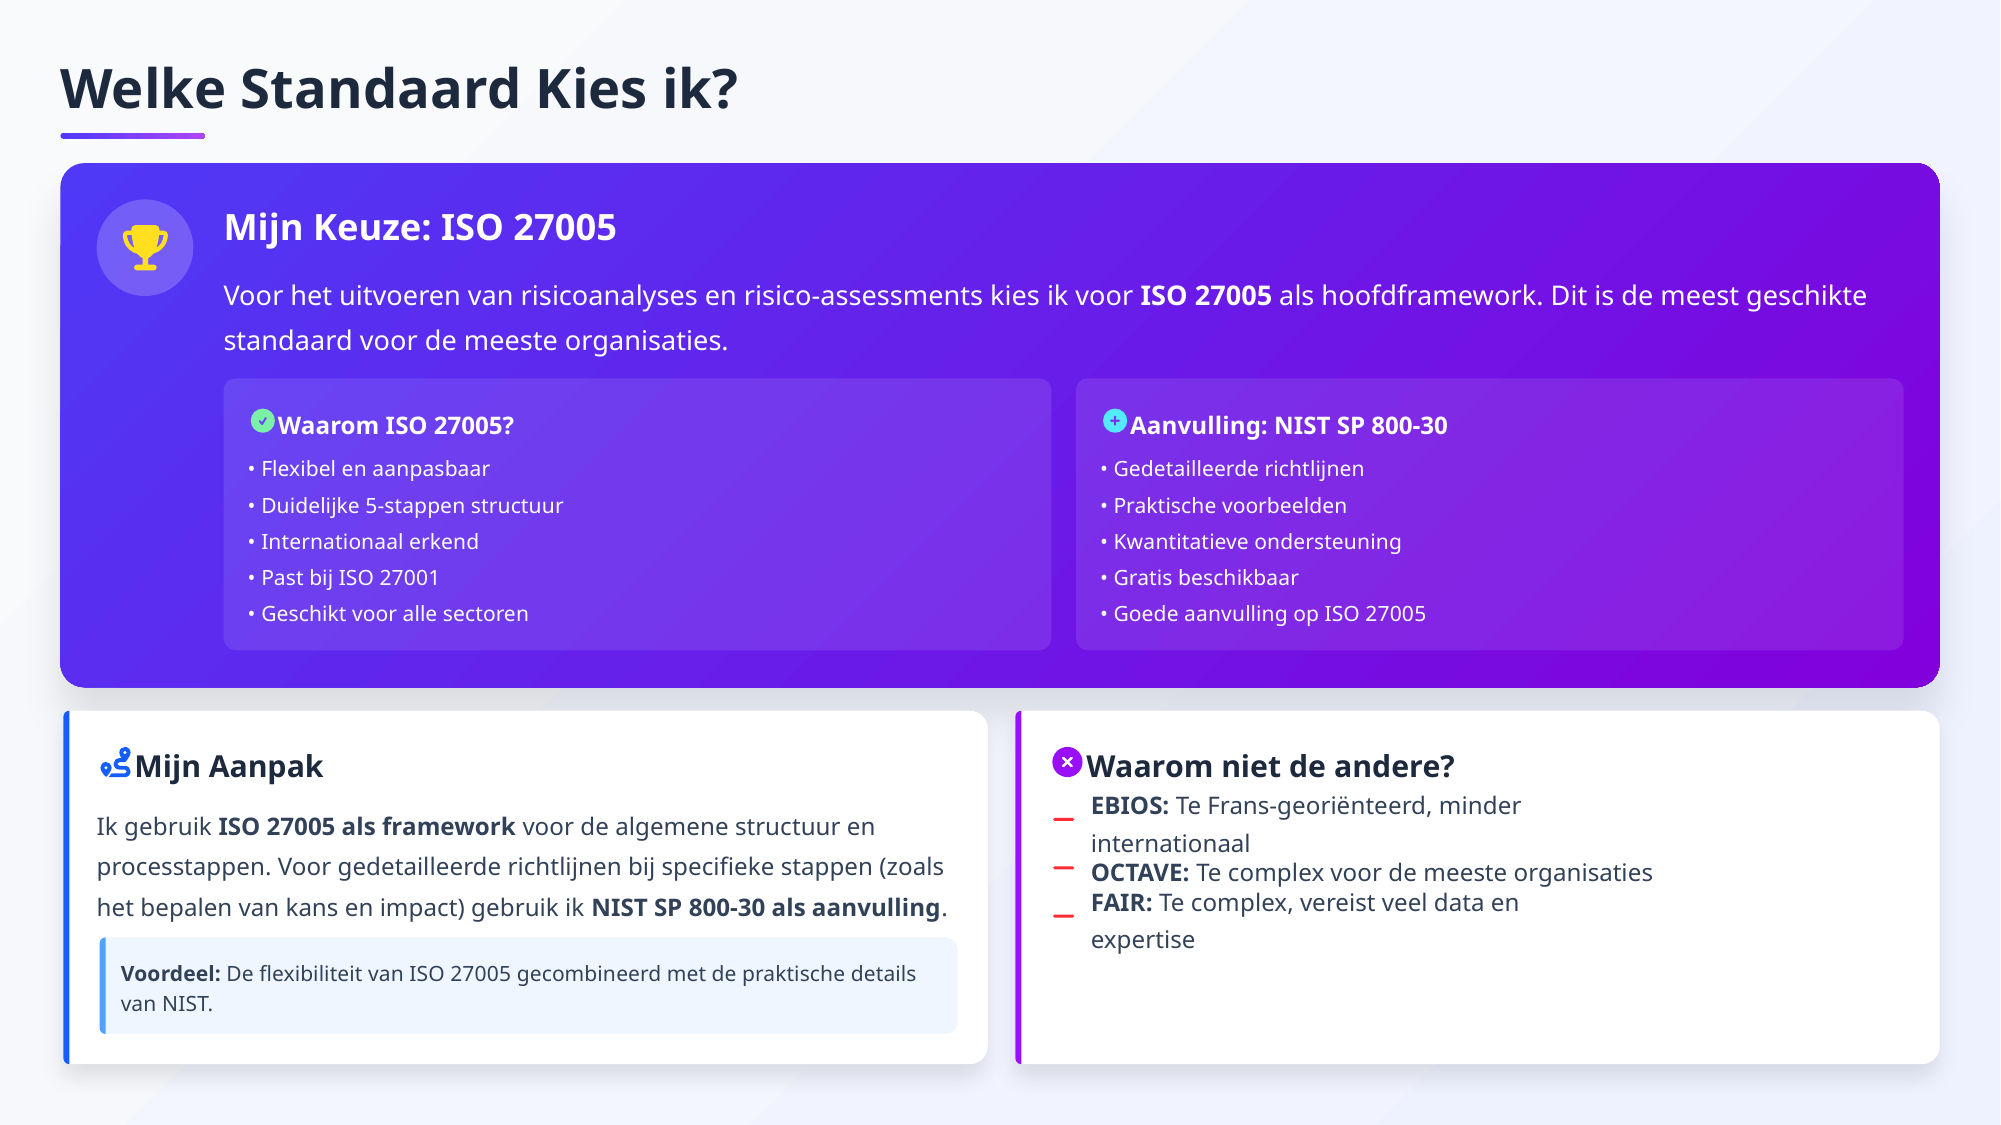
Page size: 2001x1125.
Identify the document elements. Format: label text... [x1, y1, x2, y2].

text_box [1022, 710, 1940, 1065]
text_box Voordeel: De flexibiliteit van ISO 27005 gecombineerd met de praktische details van NIST. [120, 955, 951, 1016]
text_box • Kwantitatieve ondersteuning [1099, 523, 1890, 554]
text_box [70, 710, 988, 1065]
text_box • Past bij ISO 27001 [247, 559, 1038, 590]
text_box [1053, 914, 1075, 918]
text_box [223, 378, 1052, 651]
text_box [122, 225, 168, 271]
text_box [60, 163, 1940, 688]
text_box • Duidelijke 5-stappen structuur [247, 487, 1038, 518]
text_box [1103, 408, 1128, 433]
text_box EBIOS: Te Frans-georiënteerd, minder internationaal [1090, 801, 1673, 838]
text_box • Goede aanvulling op ISO 27005 [1099, 595, 1890, 627]
text_box Mijn Aanpak [134, 740, 973, 784]
text_box [106, 937, 958, 1034]
text_box [100, 746, 131, 778]
text_box • Gedetailleerde richtlijnen [1099, 450, 1890, 482]
text_box FAIR: Te complex, vereist veel data en expertise [1090, 897, 1628, 935]
text_box [1052, 746, 1083, 778]
text_box Aanvulling: NIST SP 800-30 [1130, 402, 1892, 439]
text_box [1075, 378, 1904, 651]
text_box Welke Standaard Kies ik? [60, 60, 1967, 121]
text_box [0, 0, 2000, 1125]
text_box • Geschikt voor alle sectoren [247, 595, 1038, 627]
text_box Waarom niet de andere? [1086, 740, 1925, 784]
text_box [60, 132, 206, 139]
text_box • Internationaal erkend [247, 523, 1038, 554]
text_box [1053, 817, 1075, 821]
text_box • Flexibel en aanpasbaar [247, 450, 1038, 482]
text_box OCTAVE: Te complex voor de meeste organisaties [1090, 849, 1655, 886]
text_box • Gratis beschikbaar [1099, 559, 1890, 590]
text_box Waarom ISO 27005? [277, 402, 1040, 439]
text_box Ik gebruik ISO 27005 als framework voor de algemene structuur en processtappen. Voor gedetailleerde richtlijnen bij specifieke stappen (zoals het bepalen van kans en impact) gebruik ik NIST SP 800-30 als aanvulling. [96, 801, 970, 920]
text_box [1015, 710, 1022, 1065]
text_box [250, 408, 275, 433]
text_box [99, 937, 106, 1034]
text_box [1053, 866, 1075, 870]
text_box Voor het uitvoeren van risicoanalyses en risico-assessments kies ik voor ISO 27005 als hoofdframework. Dit is de meest geschikte standaard voor de meeste organisaties. [223, 265, 1917, 355]
text_box [96, 199, 194, 297]
text_box • Praktische voorbeelden [1099, 487, 1890, 518]
text_box Mijn Keuze: ISO 27005 [223, 199, 1922, 248]
text_box [63, 710, 70, 1065]
